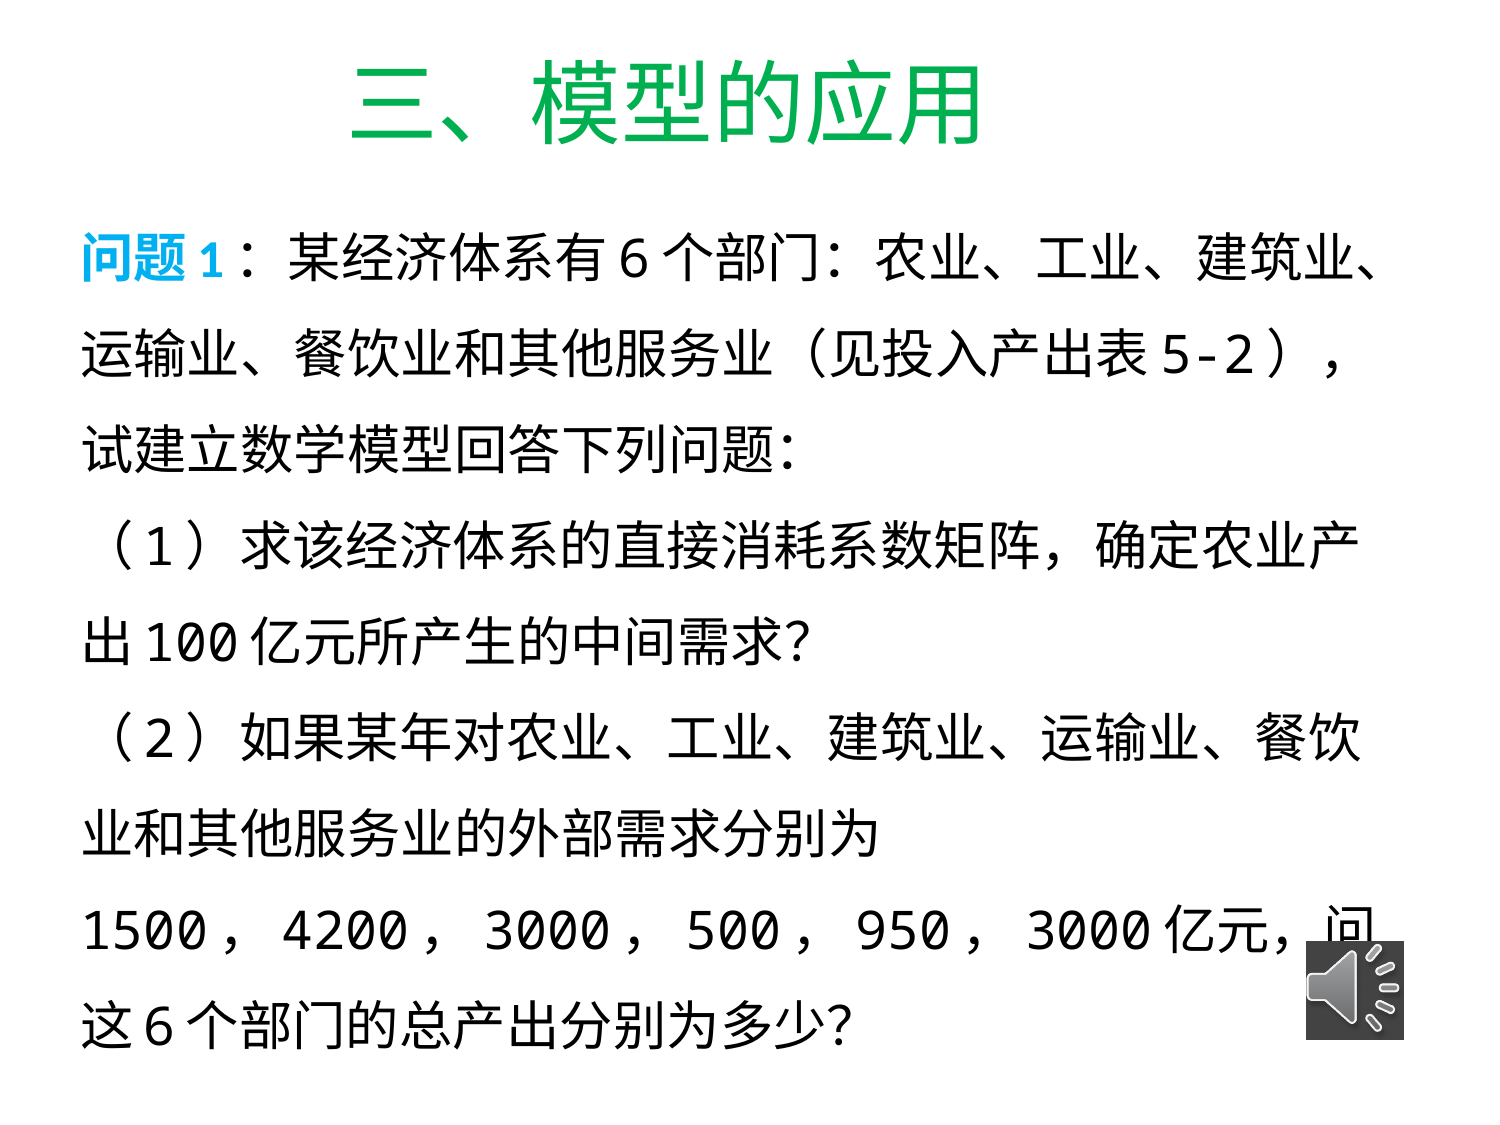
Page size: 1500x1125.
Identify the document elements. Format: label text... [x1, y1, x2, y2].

list 问题1：某经济体系有6个部门：农业、工业、建筑业、运输业、餐饮业和其他服务业（见投入产出表5-2），试建立数学模型回答下列问题： （1）求该经济体系的直接消耗系数矩阵，确定农业产出100亿元所产生的中间需求？ （2）如果某年对农业、工业、建筑业、运输业、餐饮业和其他服务业的外部需求分别为1500，4200，3000，500，950，3000亿元，问这6个部门的总产出分别为多少？ [64, 184, 1415, 1071]
picture [1304, 940, 1406, 1041]
title 三、模型的应用 [123, 30, 1211, 171]
